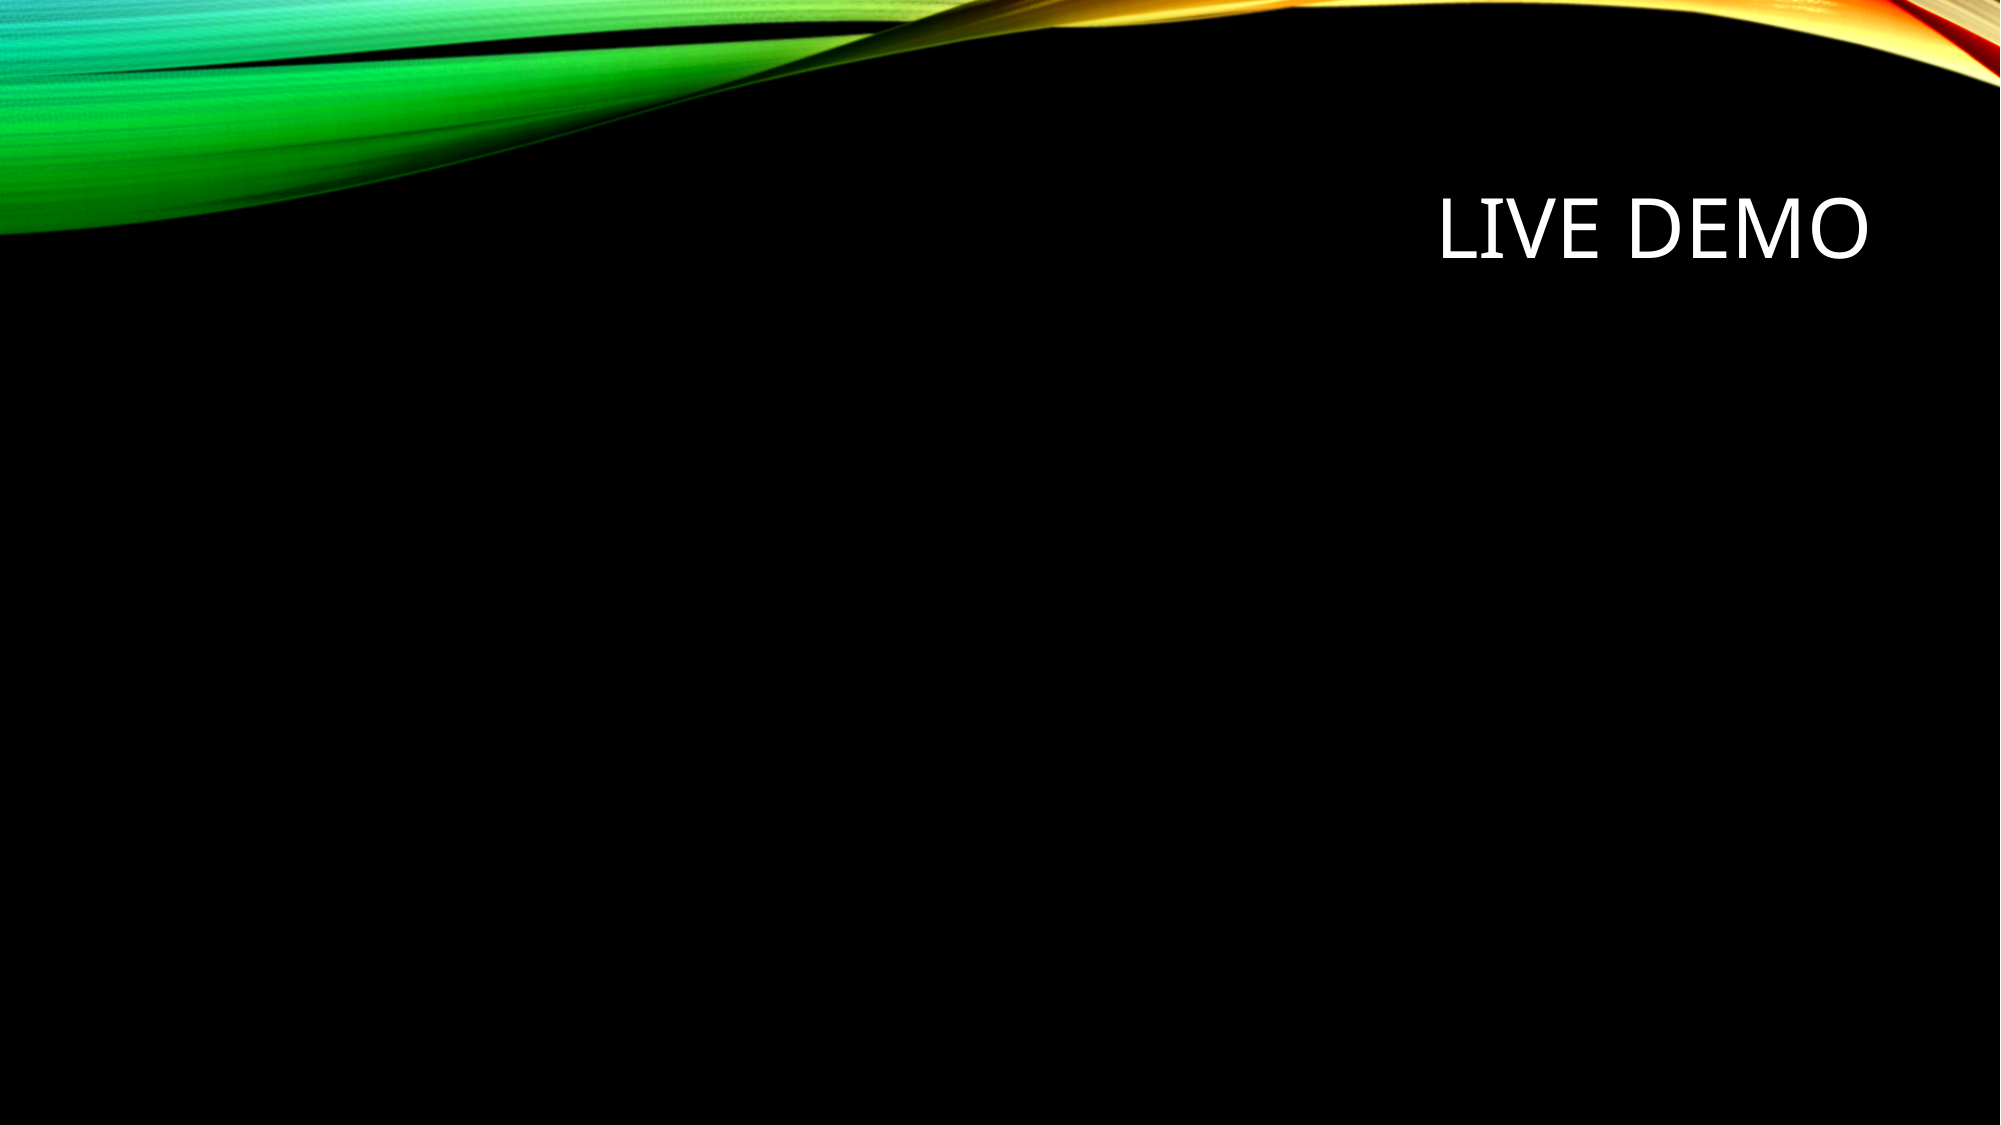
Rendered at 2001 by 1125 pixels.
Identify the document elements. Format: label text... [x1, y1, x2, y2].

picture [0, 0, 2000, 237]
title LIVE DEMO [474, 125, 1888, 338]
